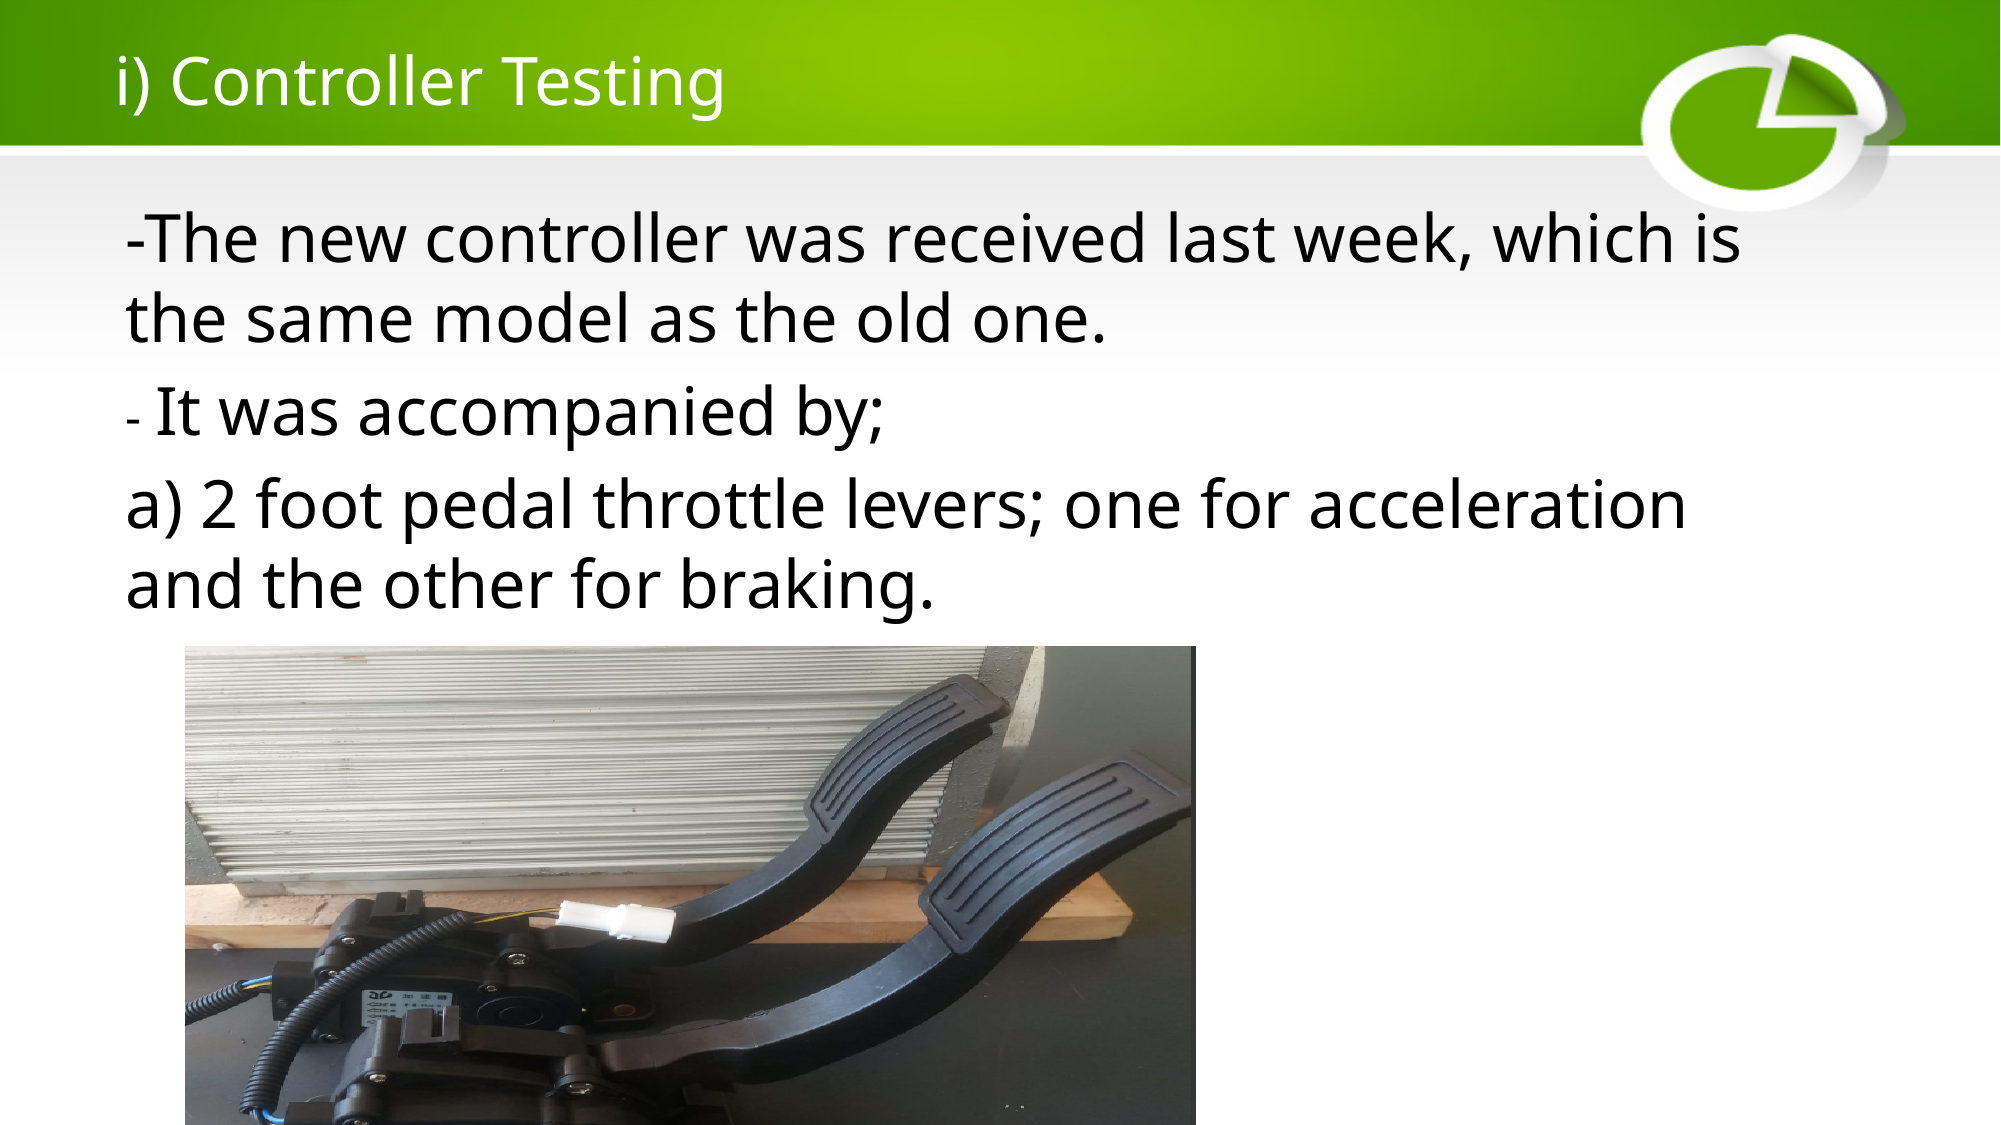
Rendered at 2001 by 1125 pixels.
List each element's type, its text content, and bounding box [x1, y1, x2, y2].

list -The new controller was received last week, which is the same model as the old one. - It was accompanied by; a) 2 foot pedal throttle levers; one for acceleration and the other for braking. [110, 187, 1793, 991]
picture [0, 0, 2001, 1125]
title i) Controller Testing [99, 30, 1901, 127]
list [185, 646, 1196, 1125]
